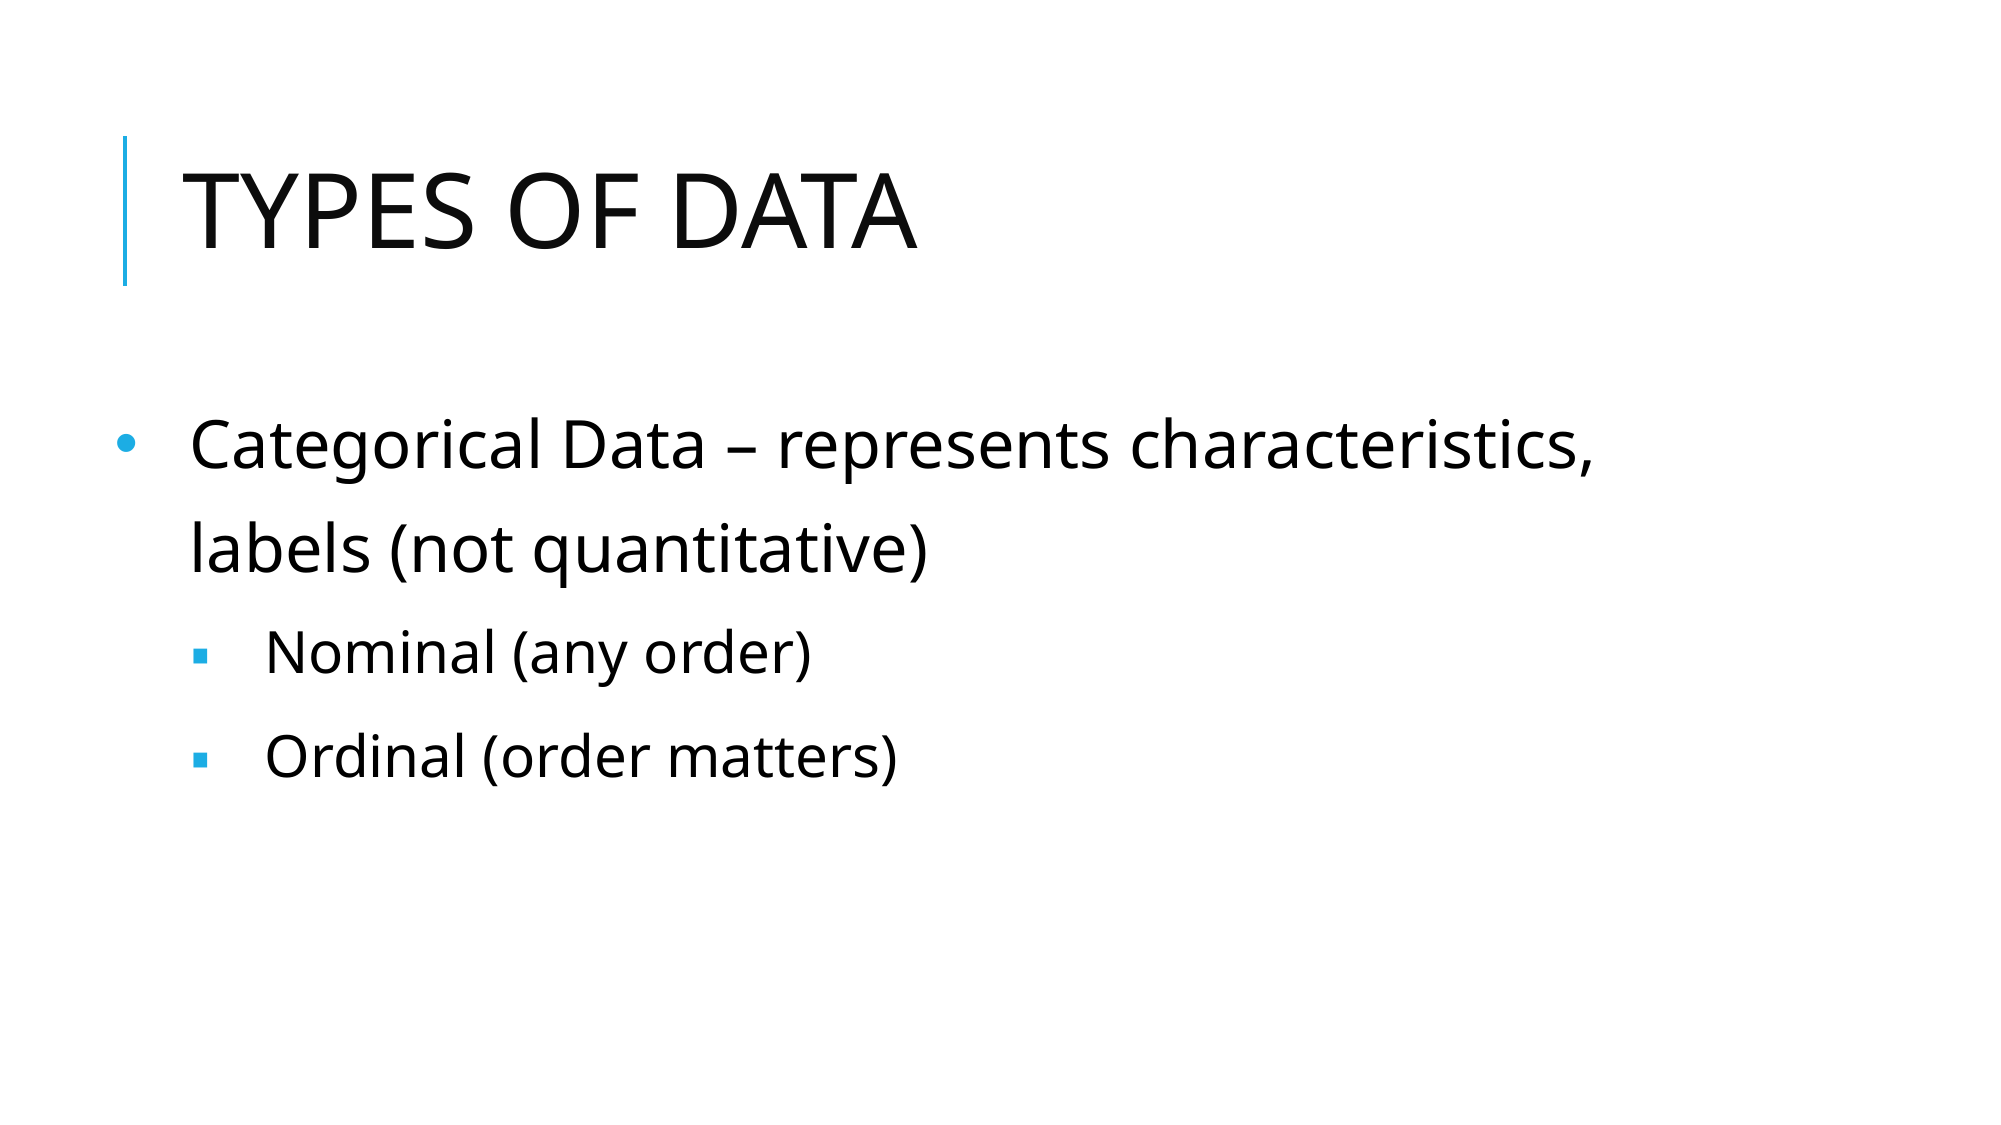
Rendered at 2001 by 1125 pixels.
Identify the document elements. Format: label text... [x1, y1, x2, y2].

list Categorical Data – represents characteristics, labels (not quantitative) Nominal (any order) Ordinal (order matters) [107, 370, 1702, 1031]
title TYPES OF DATA [168, 96, 1763, 342]
